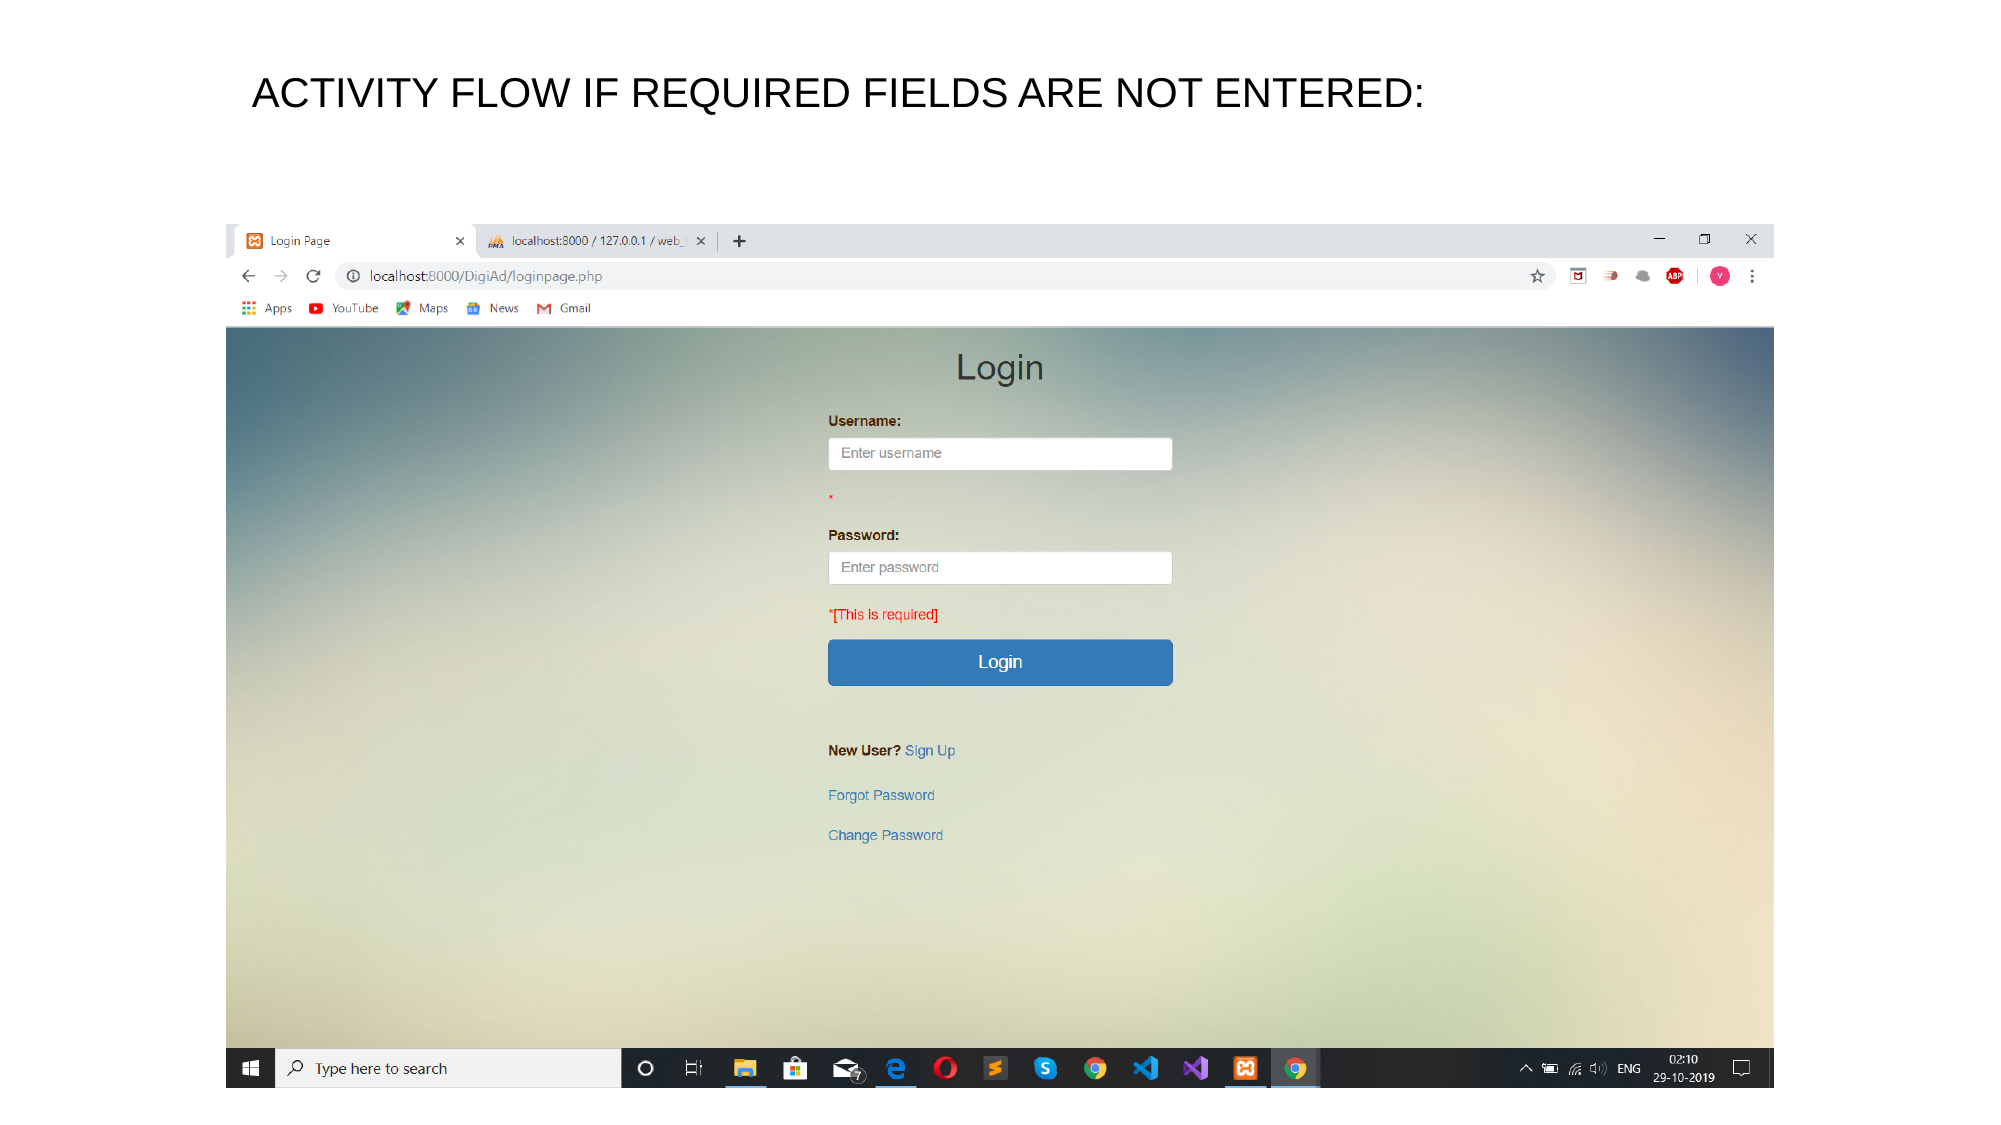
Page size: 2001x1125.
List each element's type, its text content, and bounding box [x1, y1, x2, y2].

text_box ACTIVITY FLOW IF REQUIRED FIELDS ARE NOT ENTERED: [237, 58, 1763, 124]
picture [226, 223, 1774, 1089]
